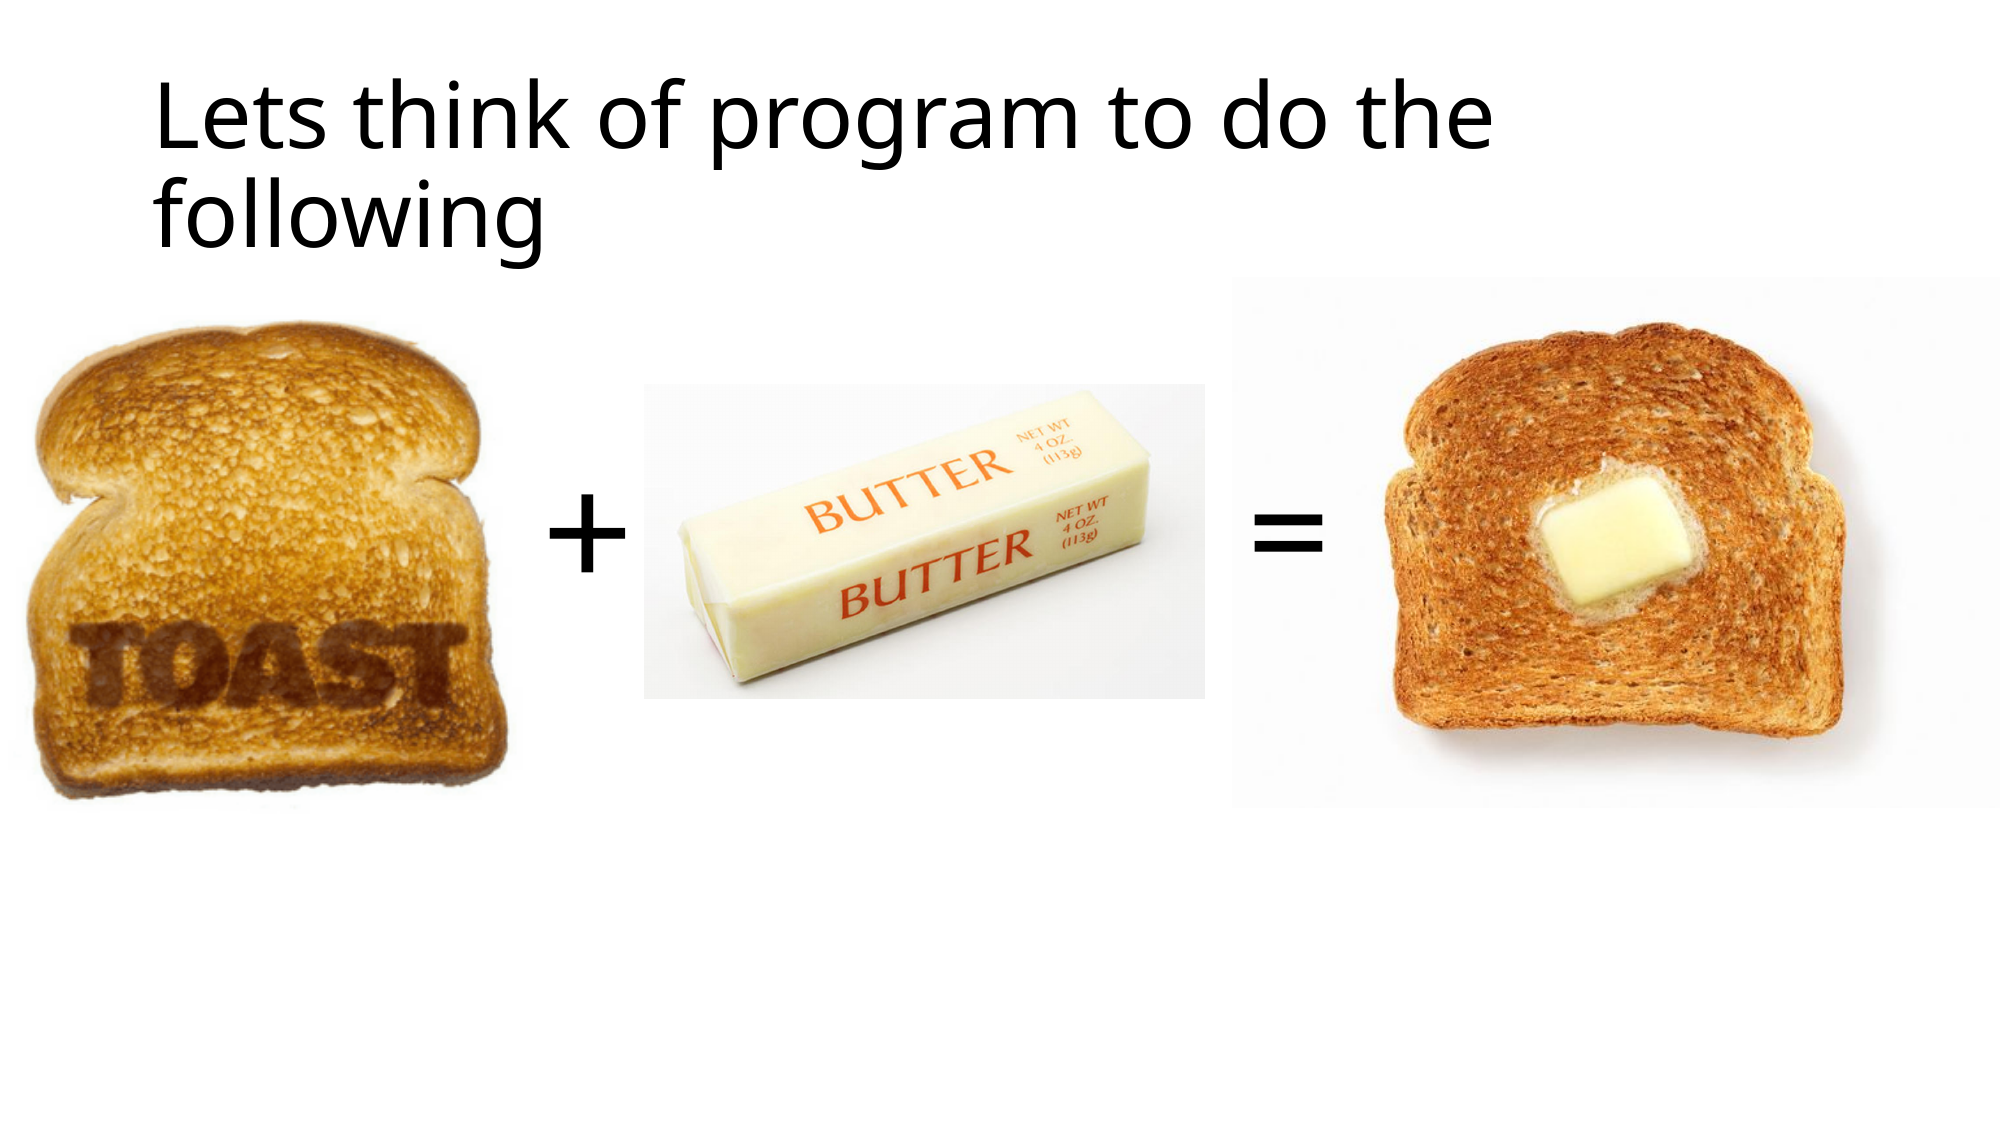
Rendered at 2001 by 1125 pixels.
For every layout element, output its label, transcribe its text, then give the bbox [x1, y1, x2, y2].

title Lets think of program to do the following [137, 59, 1863, 277]
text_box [0, 277, 2000, 828]
